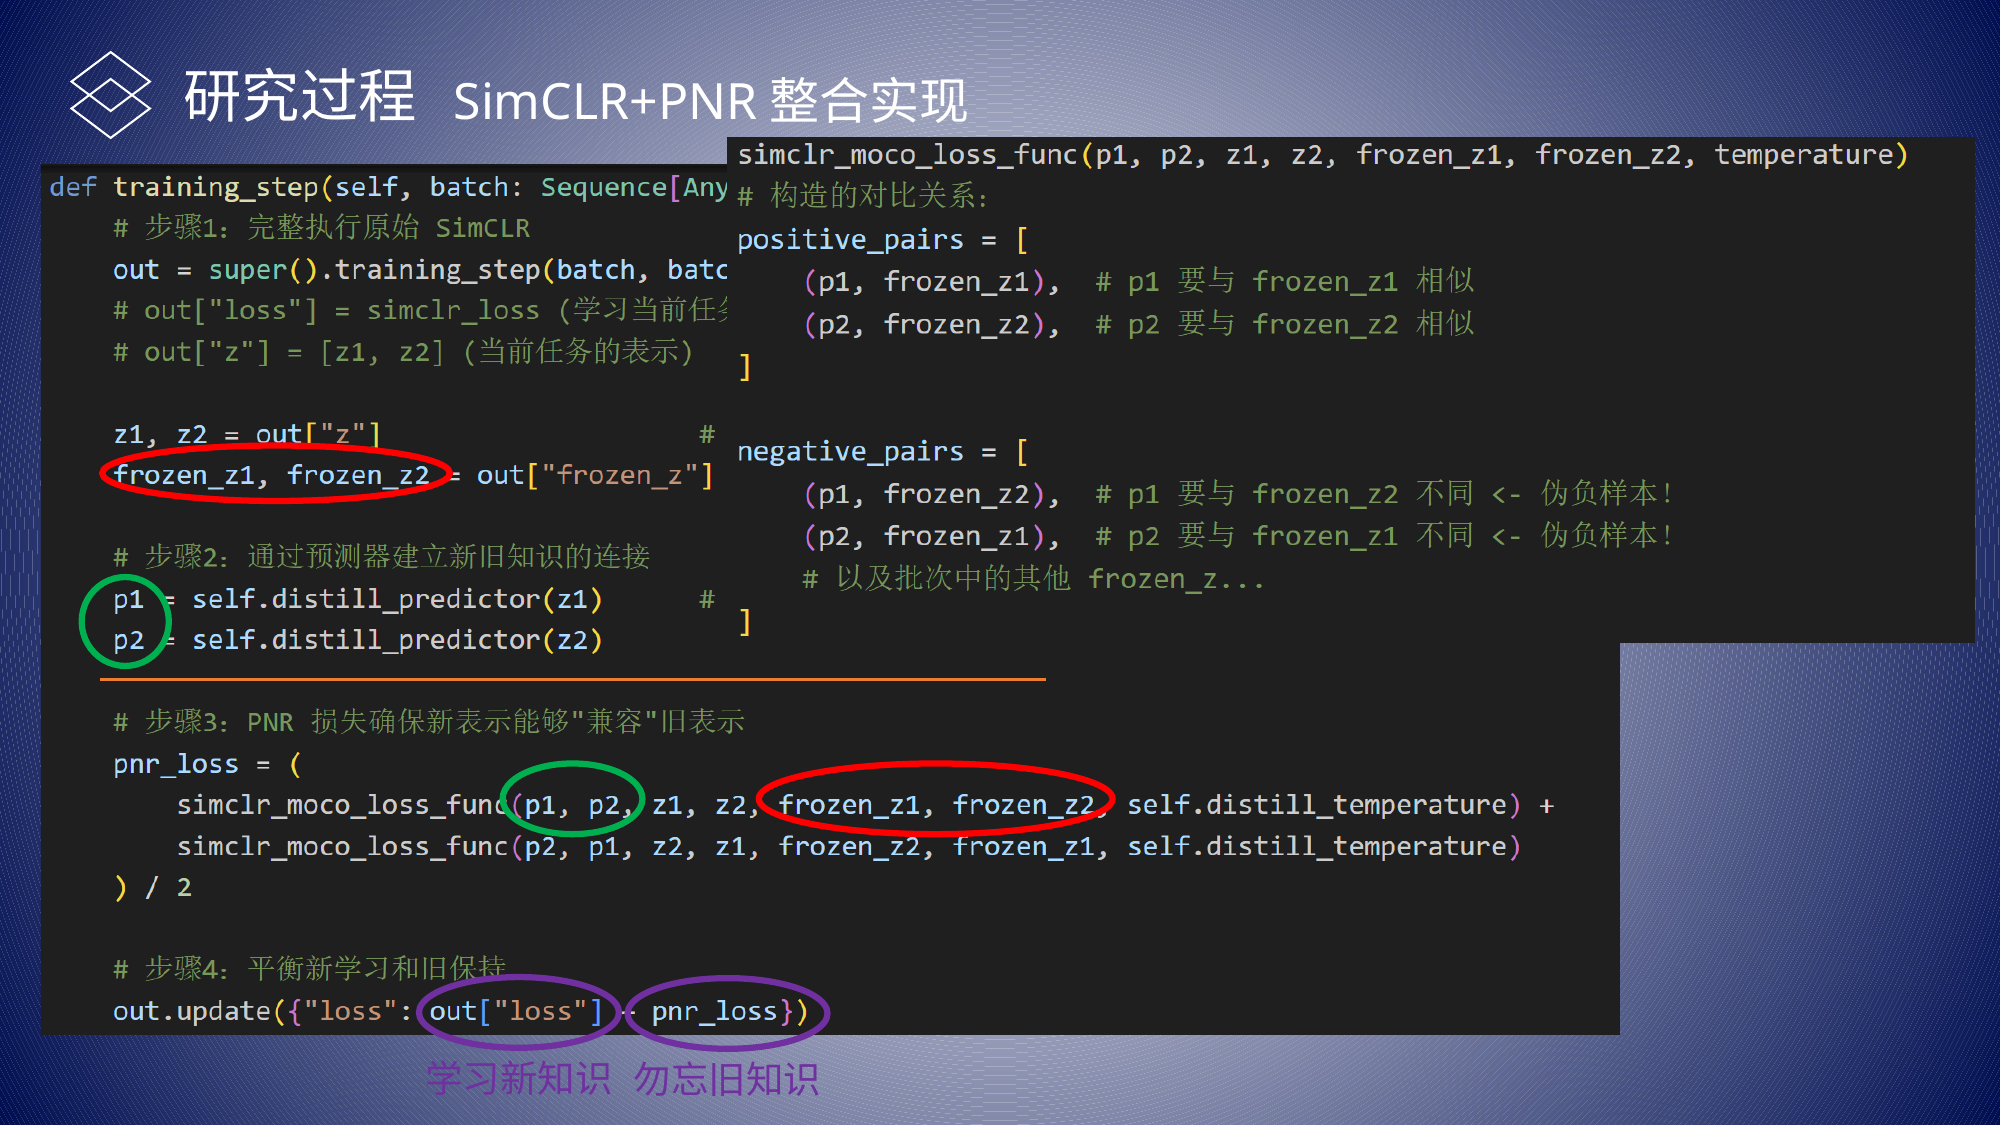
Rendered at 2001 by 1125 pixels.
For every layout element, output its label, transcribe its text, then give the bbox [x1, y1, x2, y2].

picture [40, 137, 1975, 1035]
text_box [71, 52, 765, 138]
text_box [646, 1035, 810, 1048]
text_box 学习新知识 [410, 1047, 628, 1108]
text_box 勿忘旧知识 [618, 1048, 837, 1109]
text_box SimCLR+PNR整合实现 [765, 62, 1098, 137]
text_box [439, 1035, 599, 1047]
